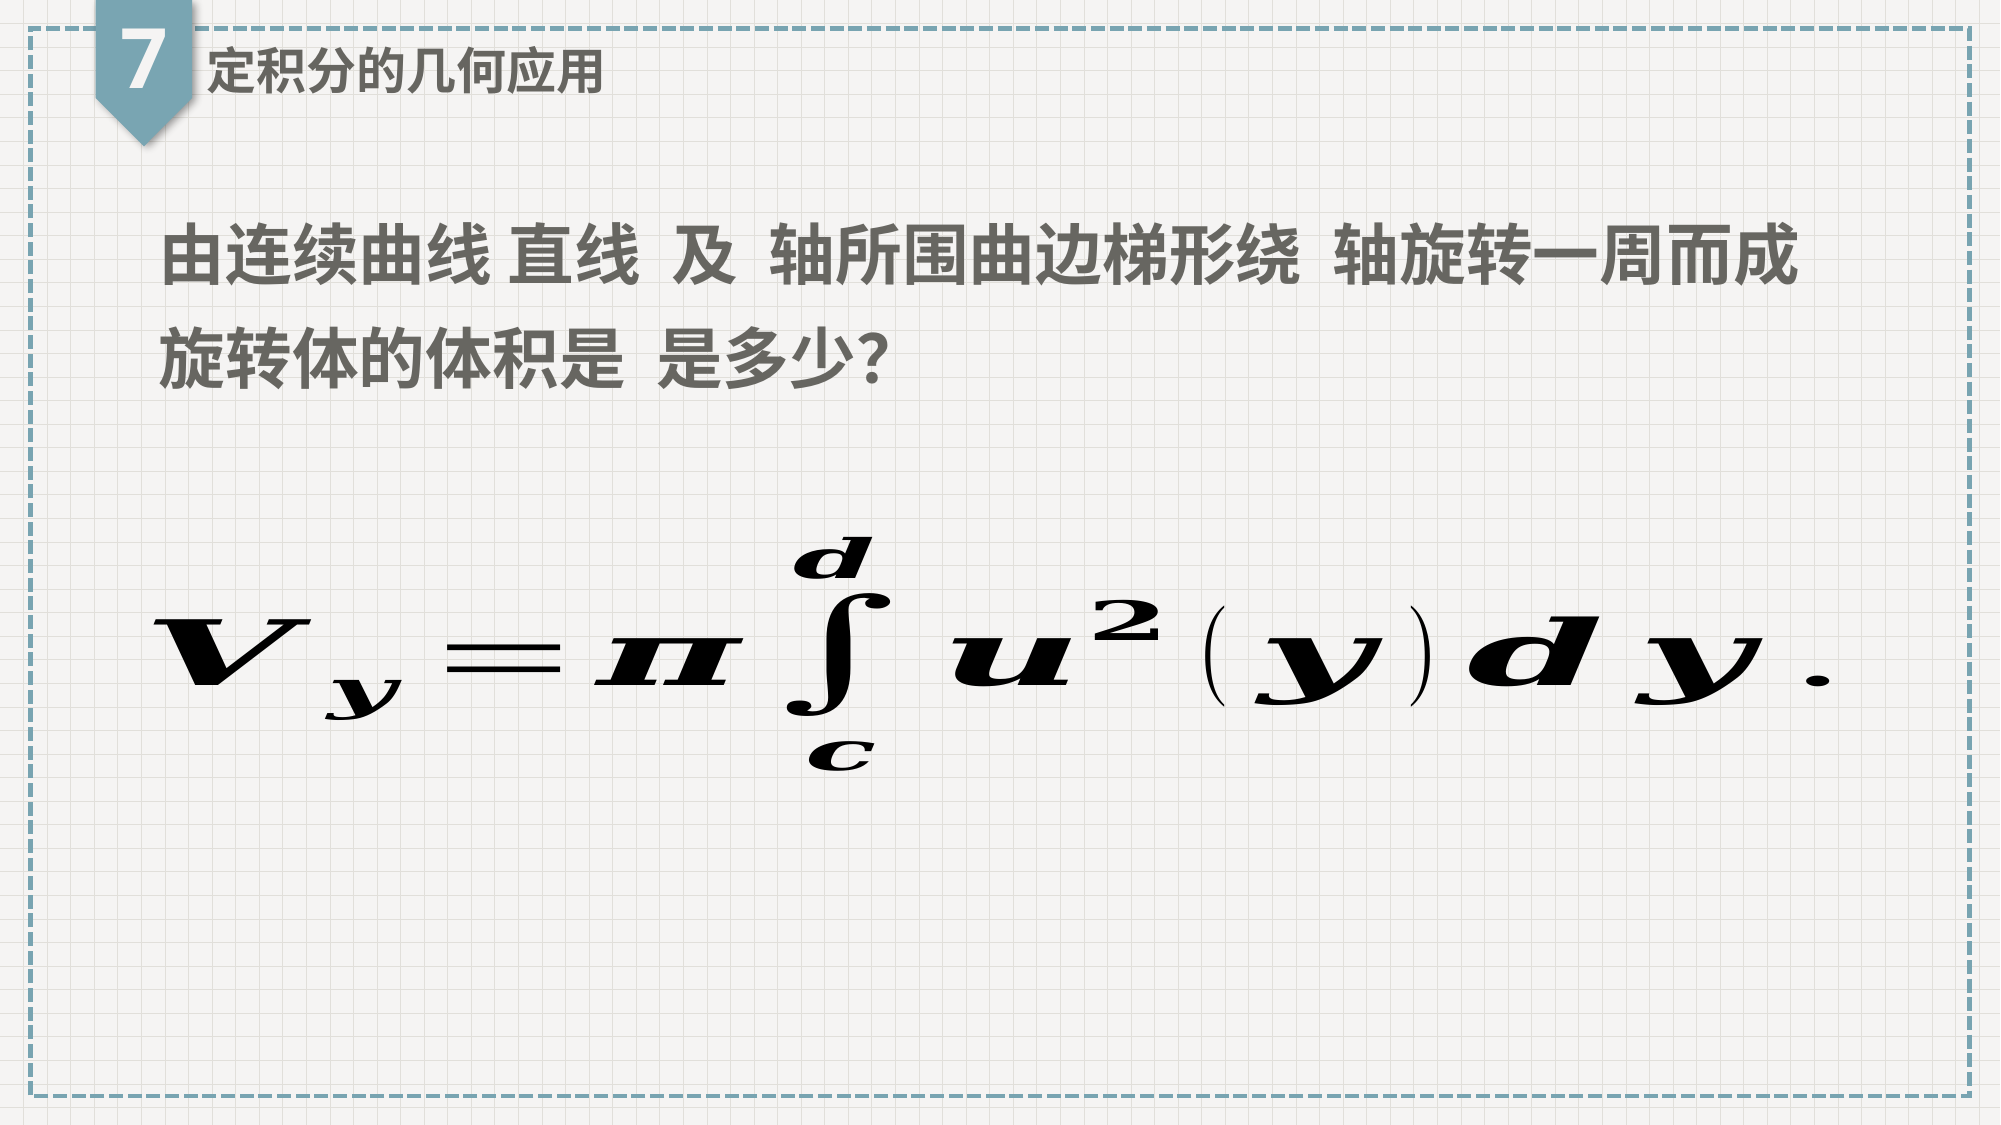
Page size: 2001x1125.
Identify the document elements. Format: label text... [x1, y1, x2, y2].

list 7 [95, 0, 193, 123]
list 定积分的几何应用 [192, 35, 883, 112]
